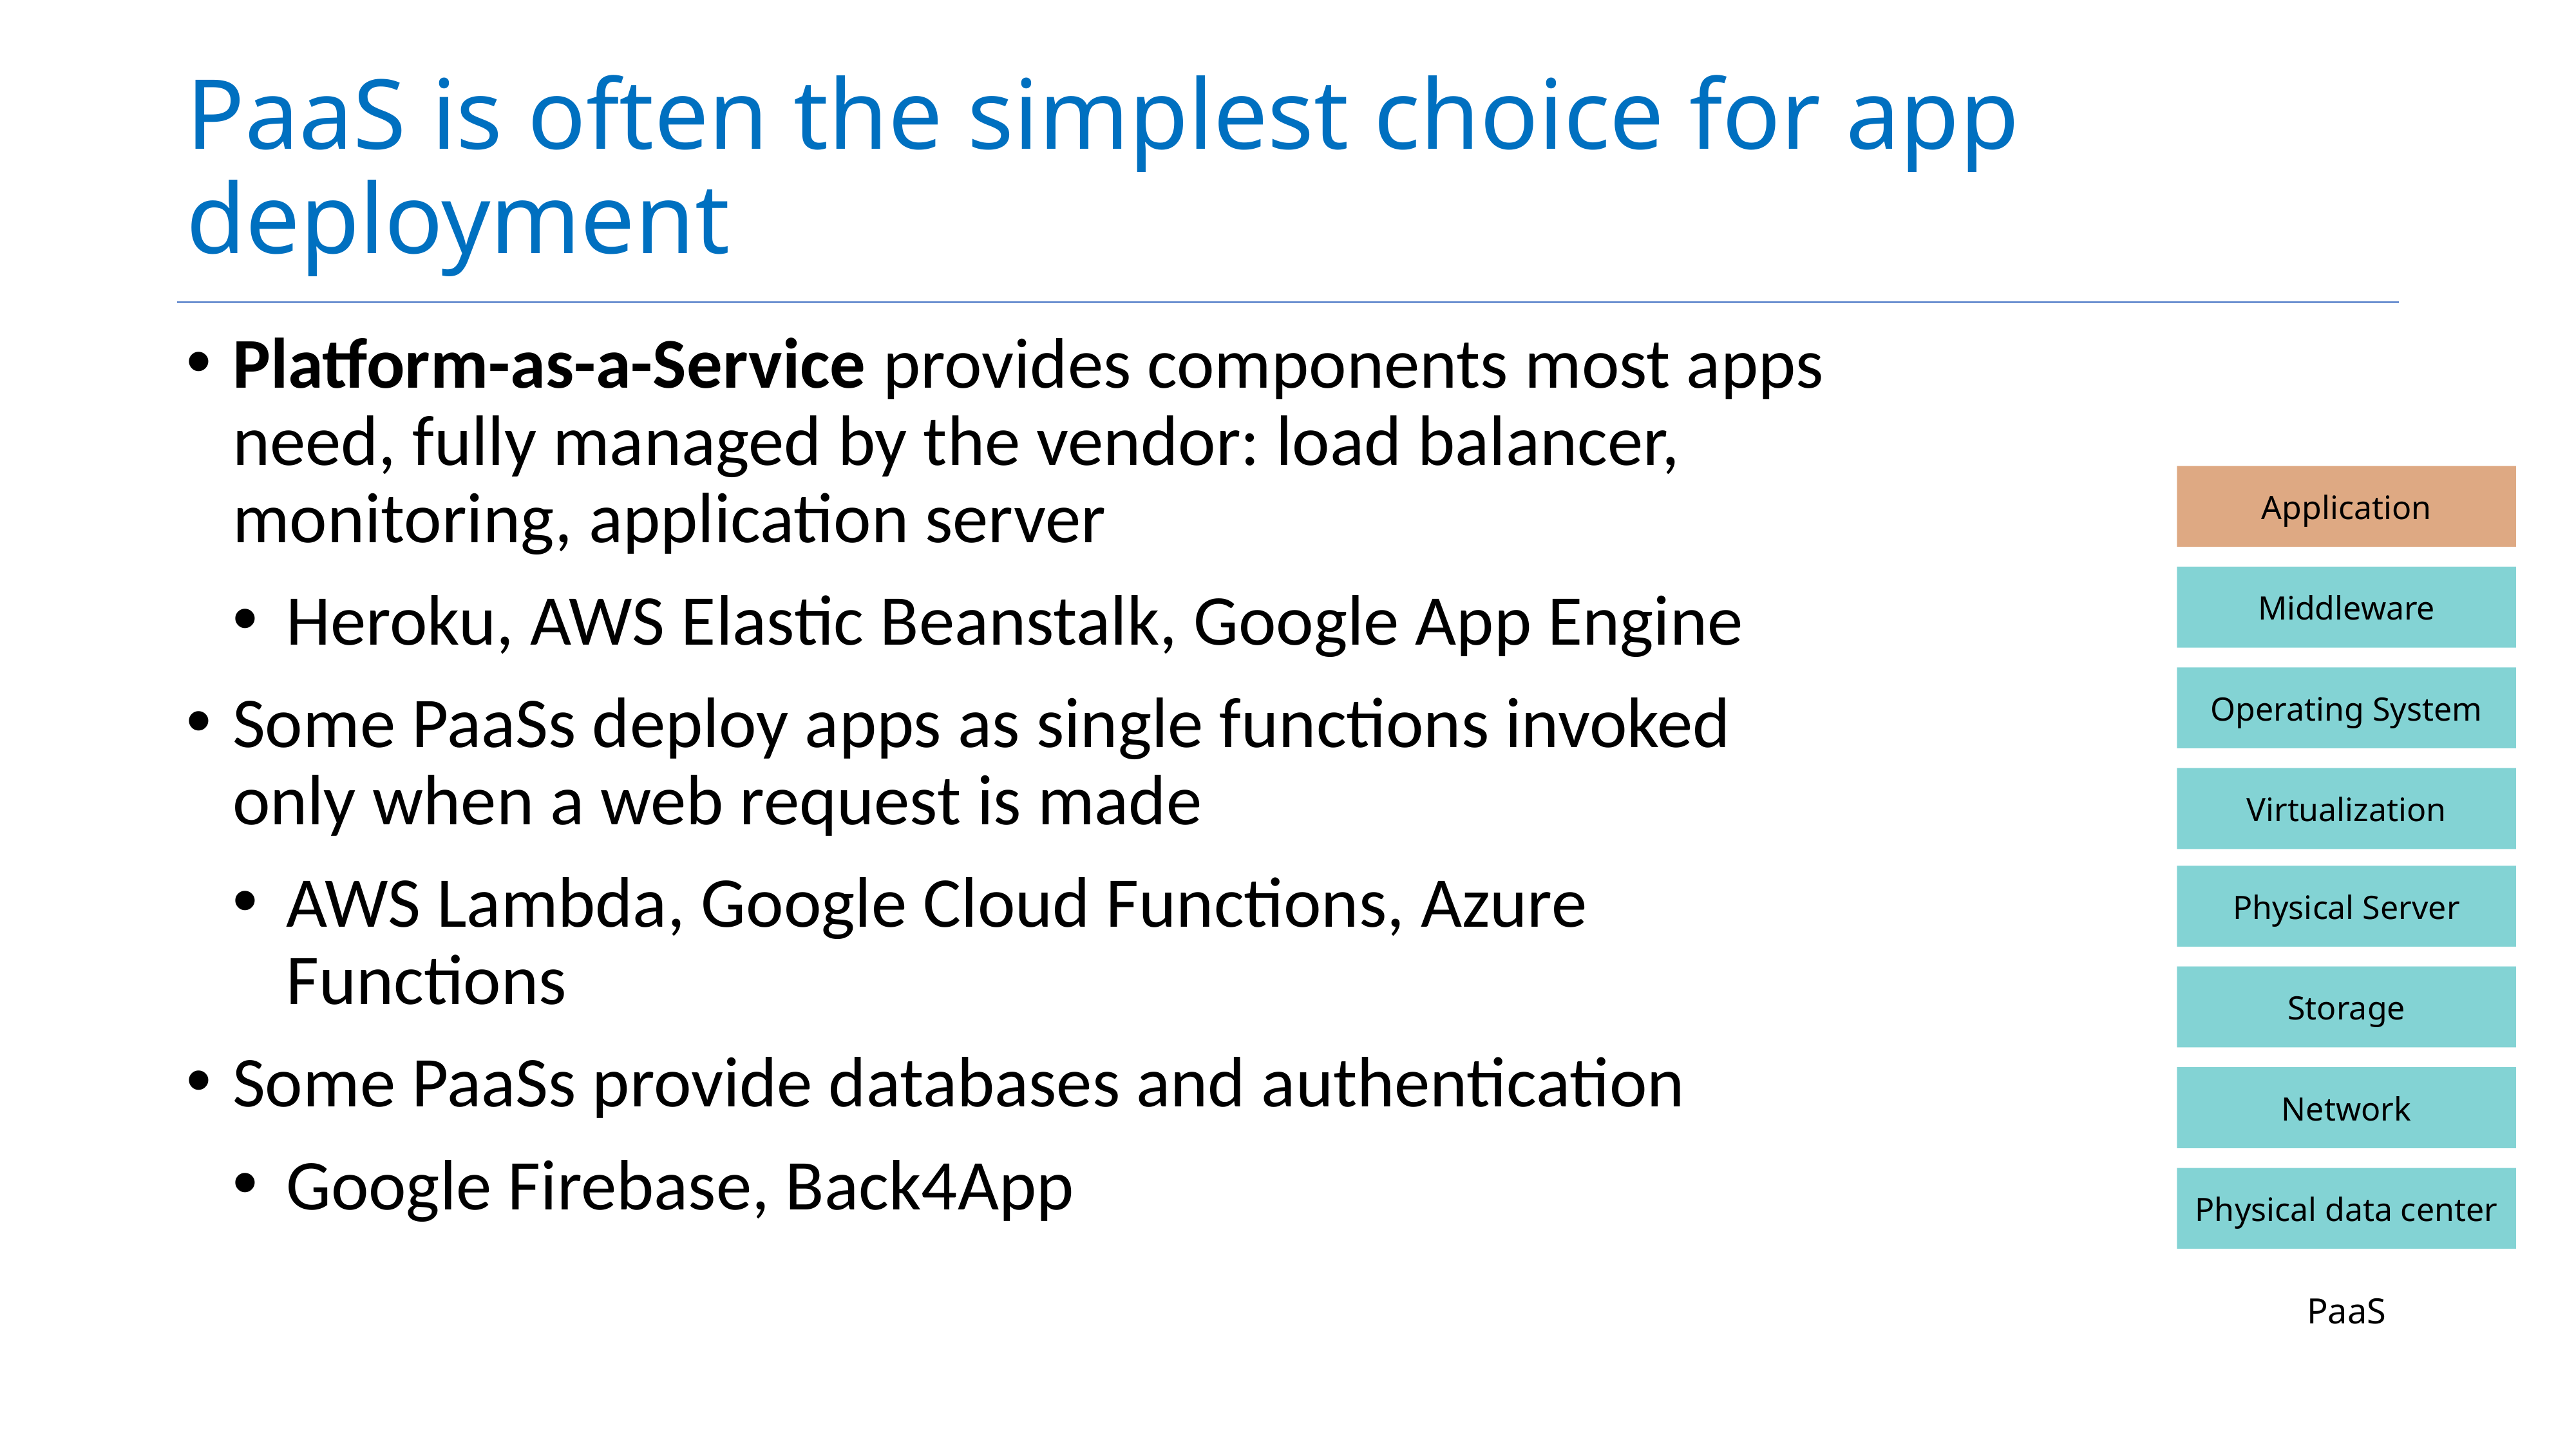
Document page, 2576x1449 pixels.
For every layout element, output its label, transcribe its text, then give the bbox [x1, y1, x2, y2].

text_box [2168, 466, 2524, 1310]
title PaaS is often the simplest choice for app deployment [176, 3, 2400, 285]
list Platform-as-a-Service provides components most apps need, fully managed by the vendor: load balancer, monitoring, application server Heroku, AWS Elastic Beanstalk, Google App Engine Some PaaSs deploy apps as single functions invoked only when a web request is made AWS Lambda, Google Cloud Functions, Azure Functions Some PaaSs provide databases and authentication Google Firebase, Back4App [176, 316, 1845, 1238]
